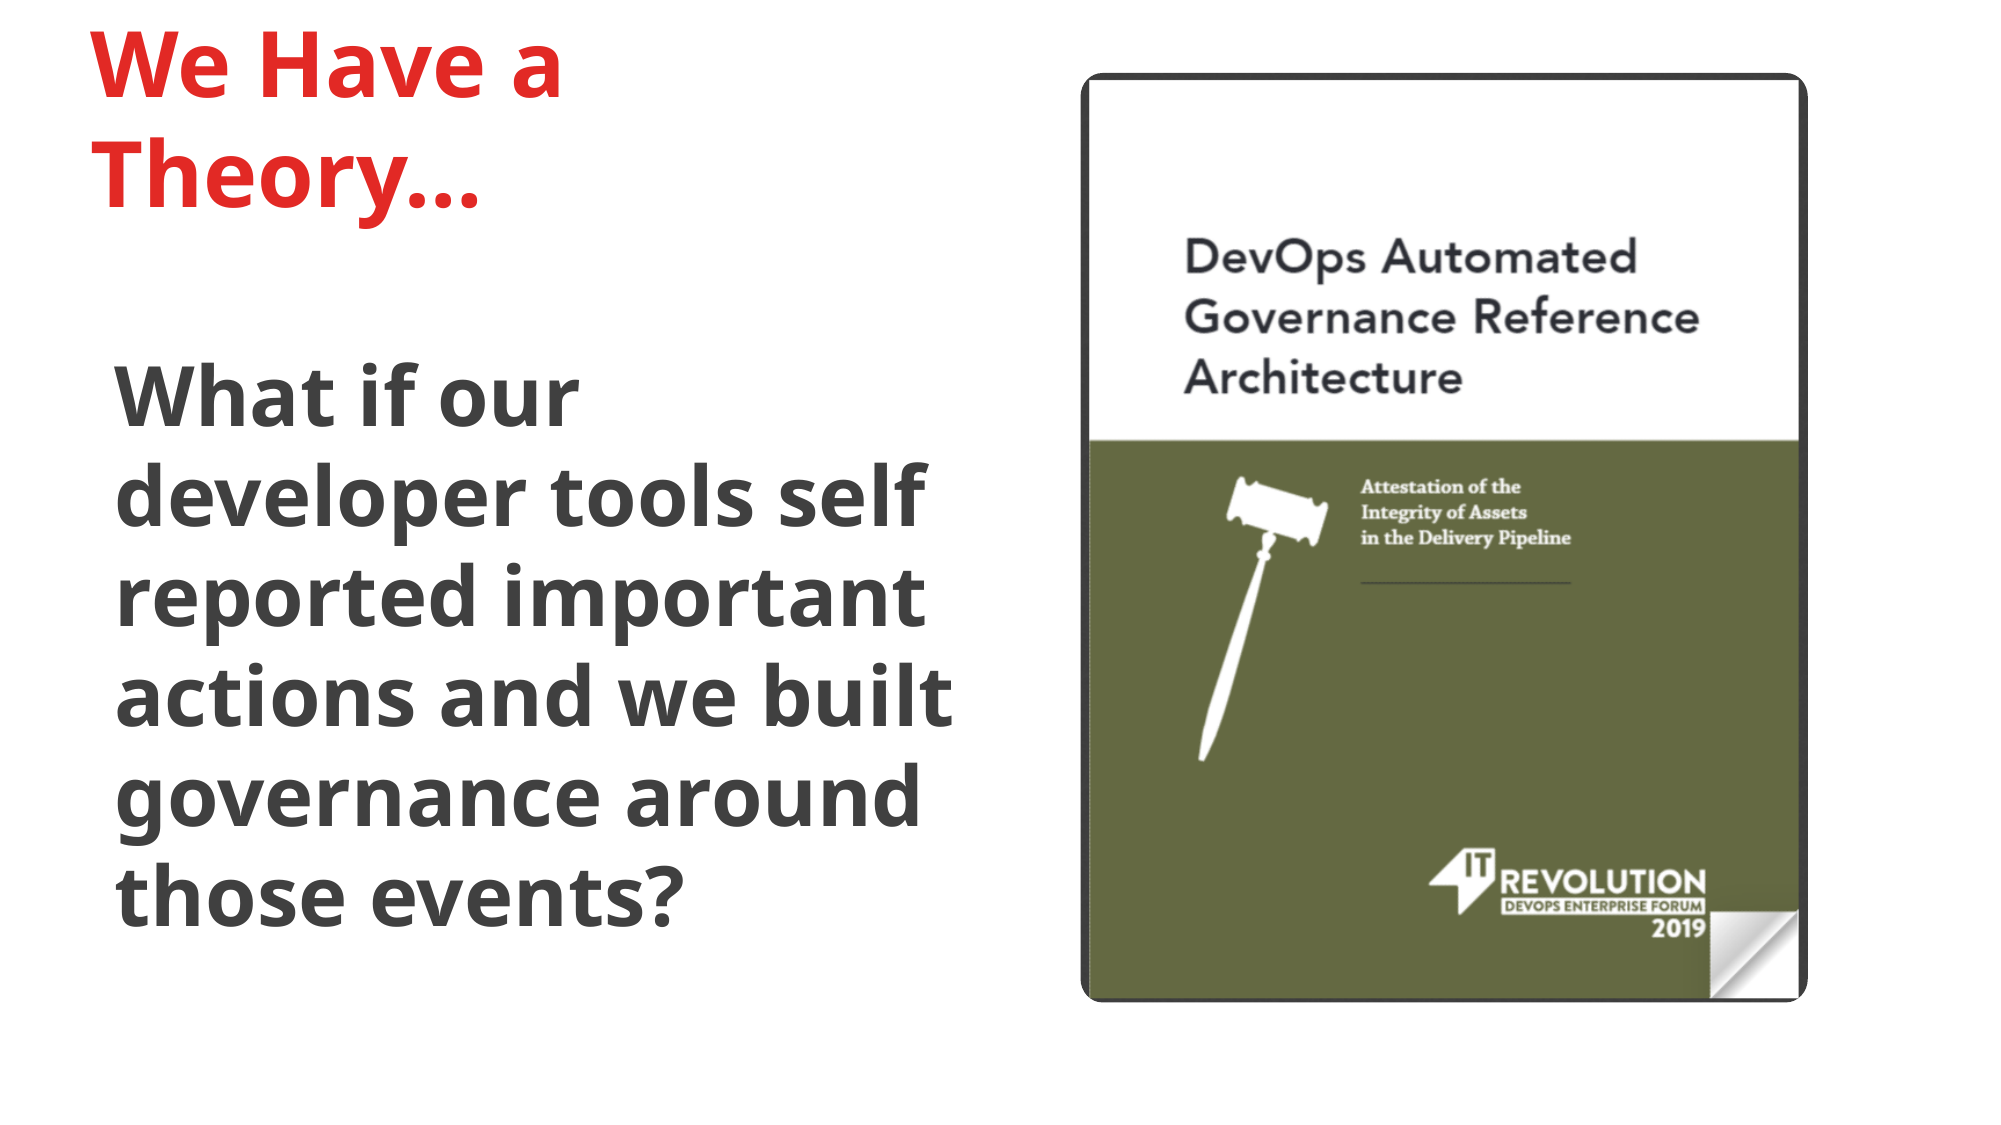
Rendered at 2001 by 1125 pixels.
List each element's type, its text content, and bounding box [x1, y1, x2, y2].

list What if our developer tools self reported important actions and we built governance around those events? [99, 336, 1000, 930]
picture [1080, 72, 1809, 1003]
title We Have a Theory… [75, 107, 938, 234]
